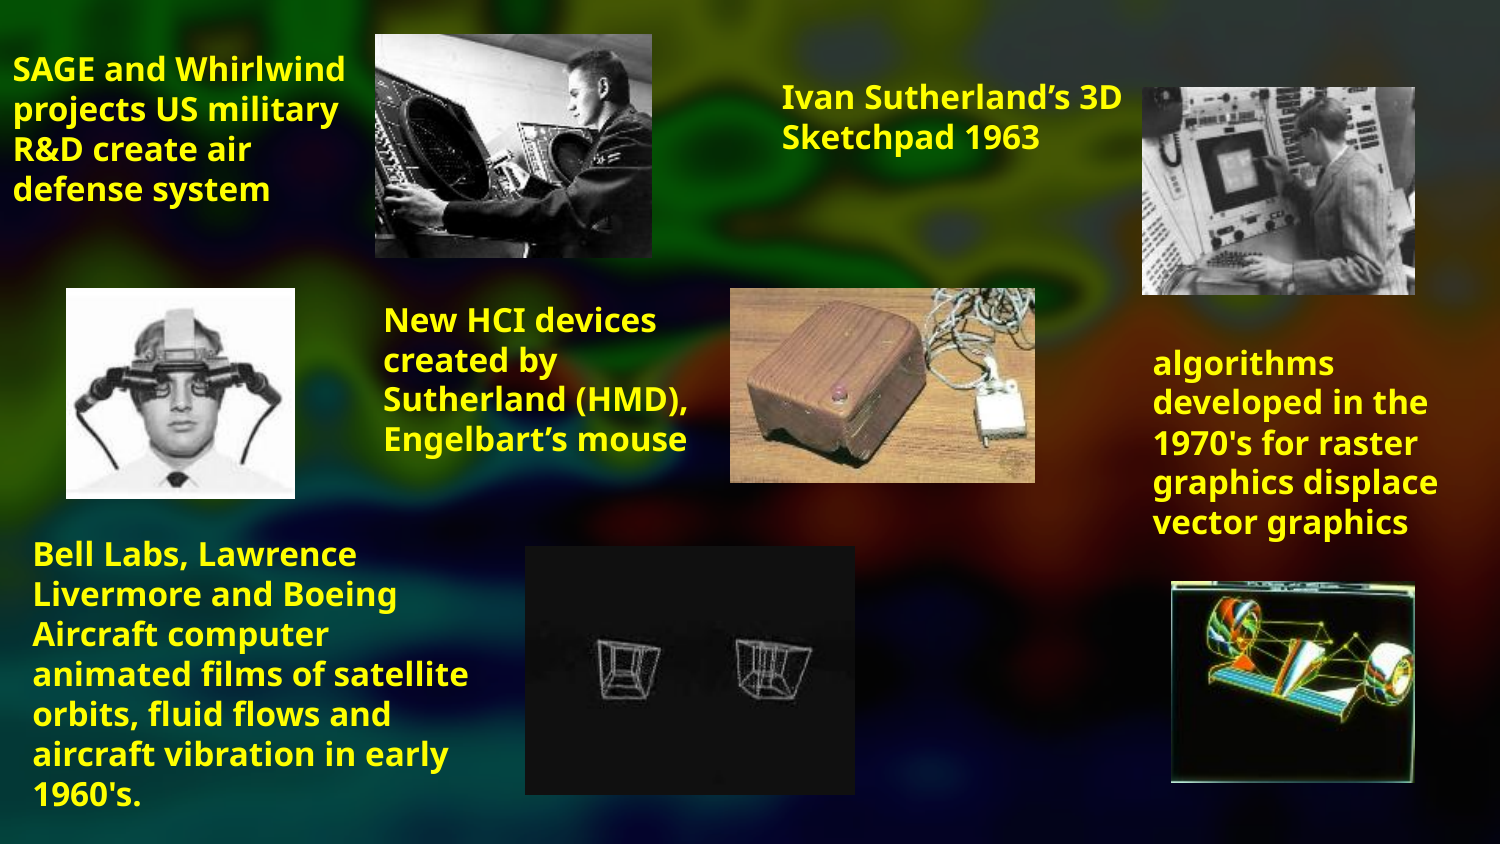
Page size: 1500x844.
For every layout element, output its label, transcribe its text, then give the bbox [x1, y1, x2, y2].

picture [0, 0, 1500, 844]
text_box New HCI devices created by Sutherland (HMD), Engelbart’s mouse [368, 291, 726, 466]
text_box SAGE and Whirlwind projects US military R&D create air defense system [0, 40, 369, 216]
text_box Bell Labs, Lawrence Livermore and Boeing Aircraft computer animated films of satellite orbits, fluid flows and aircraft vibration in early 1960's. [17, 525, 507, 821]
text_box Ivan Sutherland’s 3D Sketchpad 1963 [766, 68, 1142, 164]
text_box algorithms developed in the 1970's for raster graphics displace vector graphics [1137, 334, 1500, 549]
